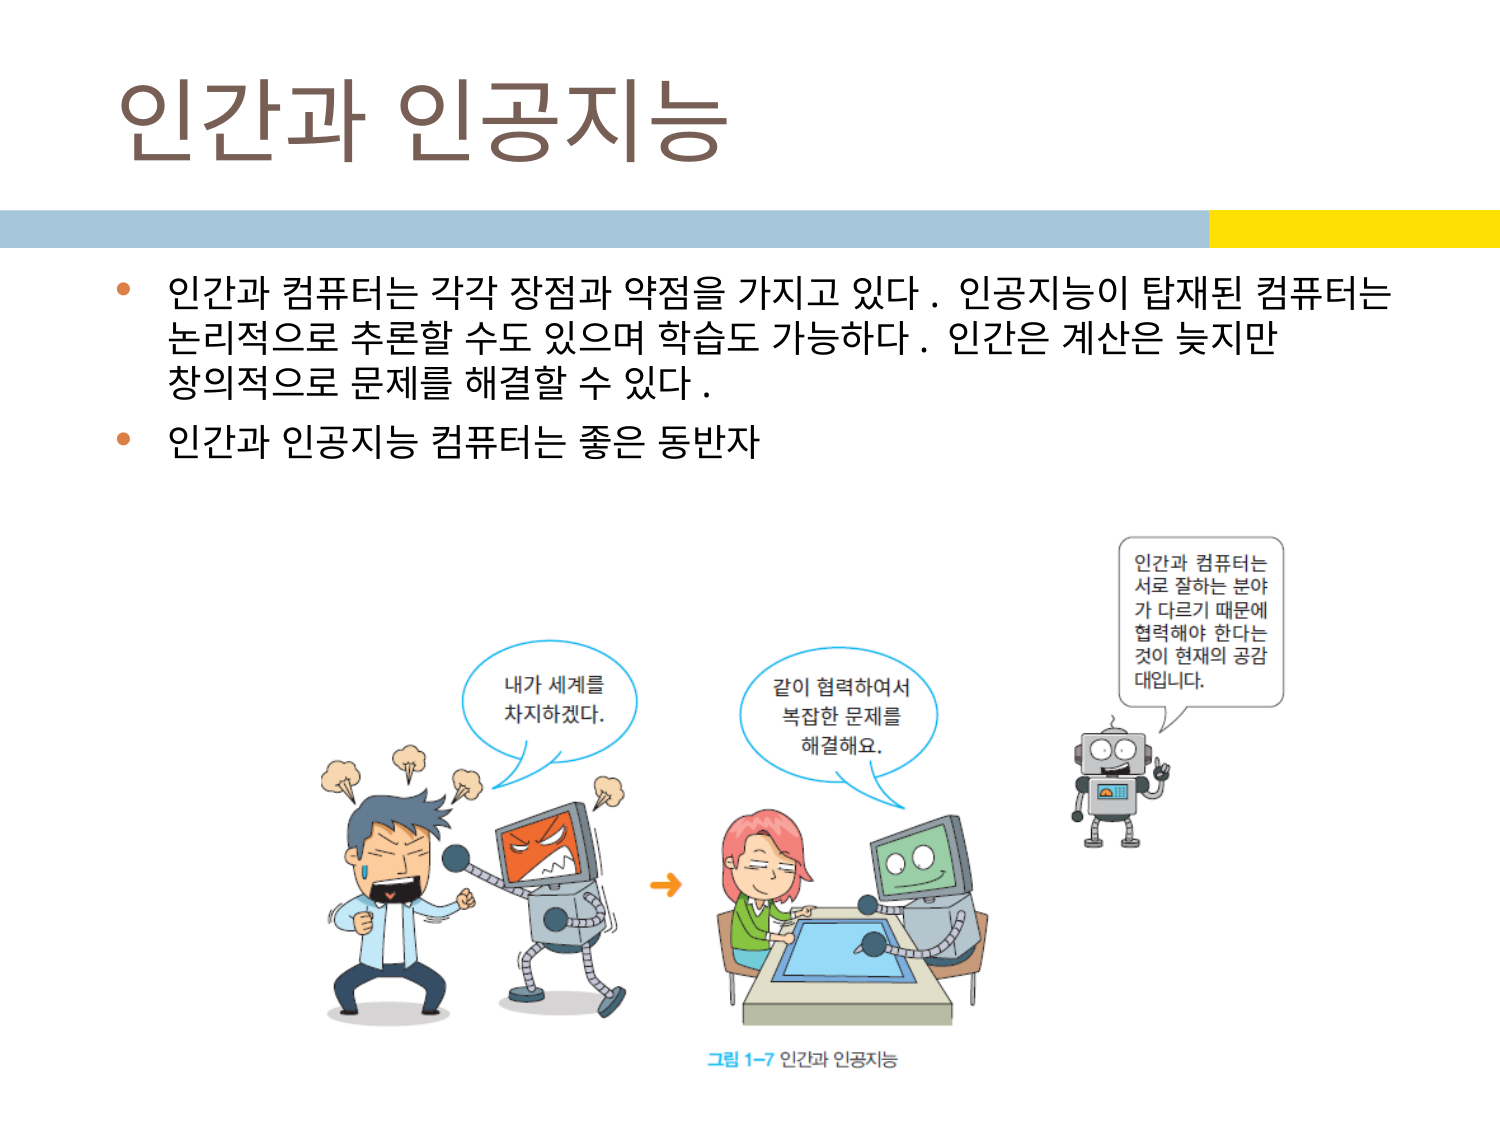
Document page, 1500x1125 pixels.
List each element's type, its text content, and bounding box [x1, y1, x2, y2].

title 인간과 인공지능 [100, 37, 1438, 200]
list 인간과 컴퓨터는 각각 장점과 약점을 가지고 있다. 인공지능이 탑재된 컴퓨터는 논리적으로 추론할 수도 있으며 학습도 가능하다. 인간은 계산은 늦지만 창의적으로 문제를 해결할 수 있다. 인간과 인공지능 컴퓨터는 좋은 동반자 [100, 262, 1438, 1000]
picture [273, 512, 1312, 1088]
